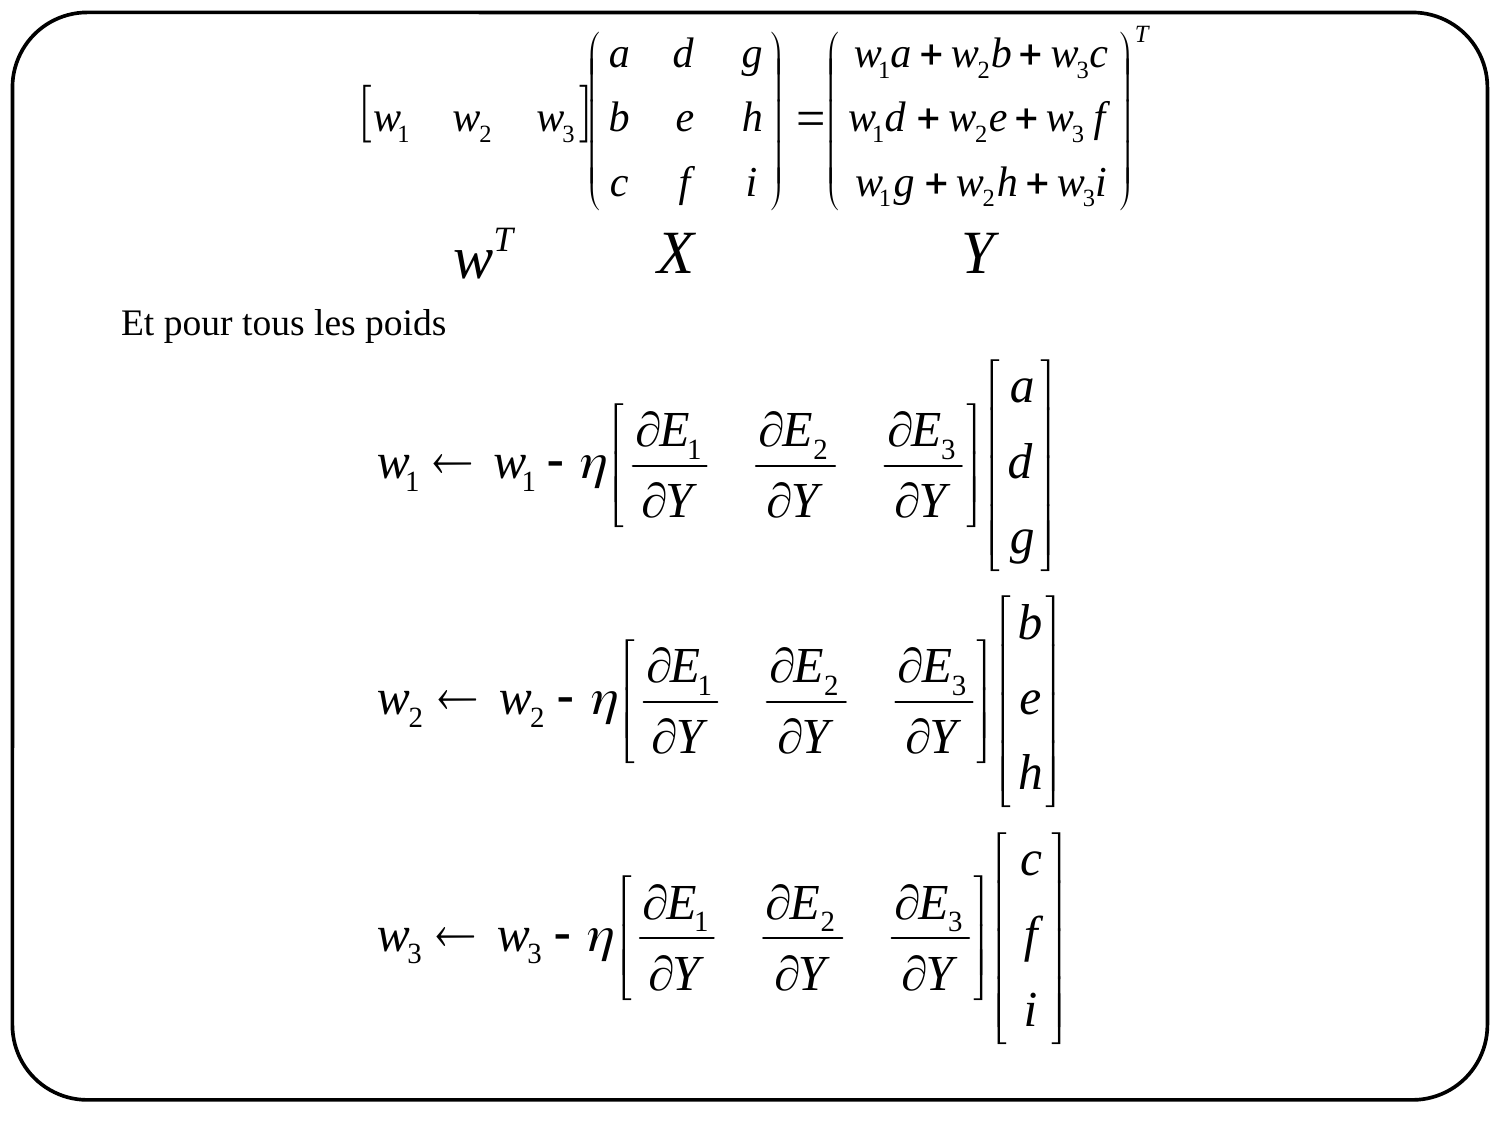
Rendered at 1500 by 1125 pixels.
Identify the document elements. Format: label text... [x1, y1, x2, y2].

picture [368, 349, 1078, 1055]
text_box Et pour tous les poids [106, 290, 462, 351]
picture [355, 14, 1159, 294]
